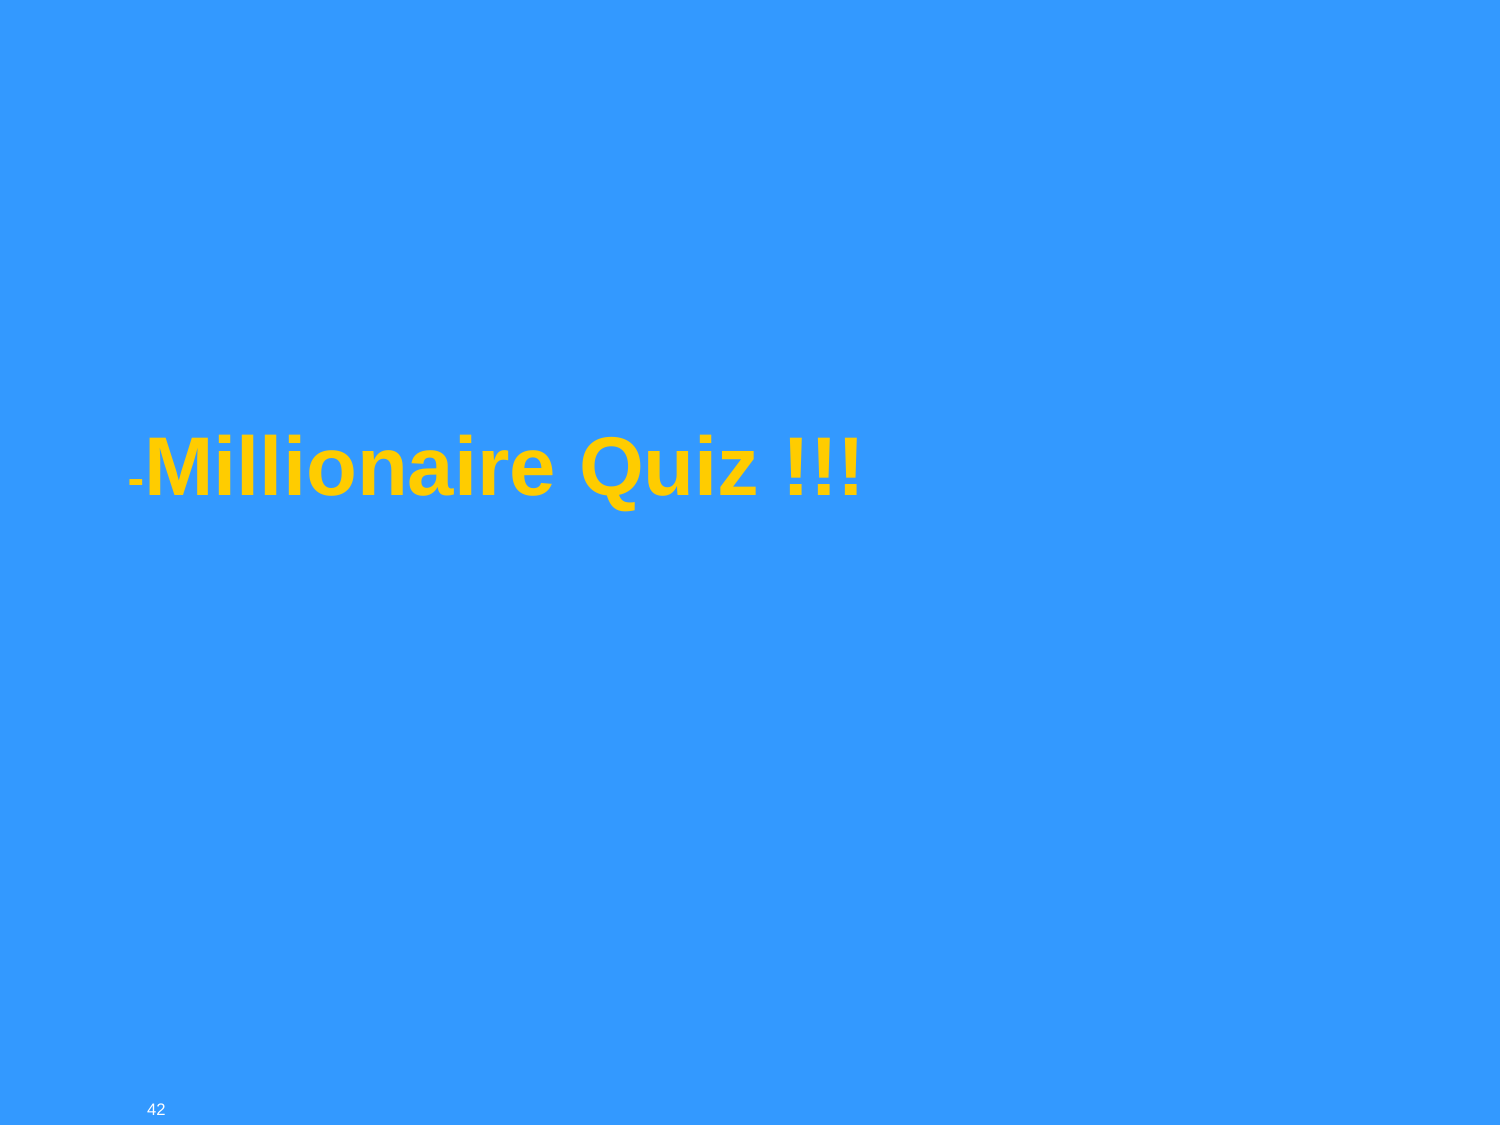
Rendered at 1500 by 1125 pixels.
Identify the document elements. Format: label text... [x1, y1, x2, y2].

title -Millionaire Quiz !!! [112, 375, 1388, 563]
slide_number 42 [0, 1071, 313, 1125]
